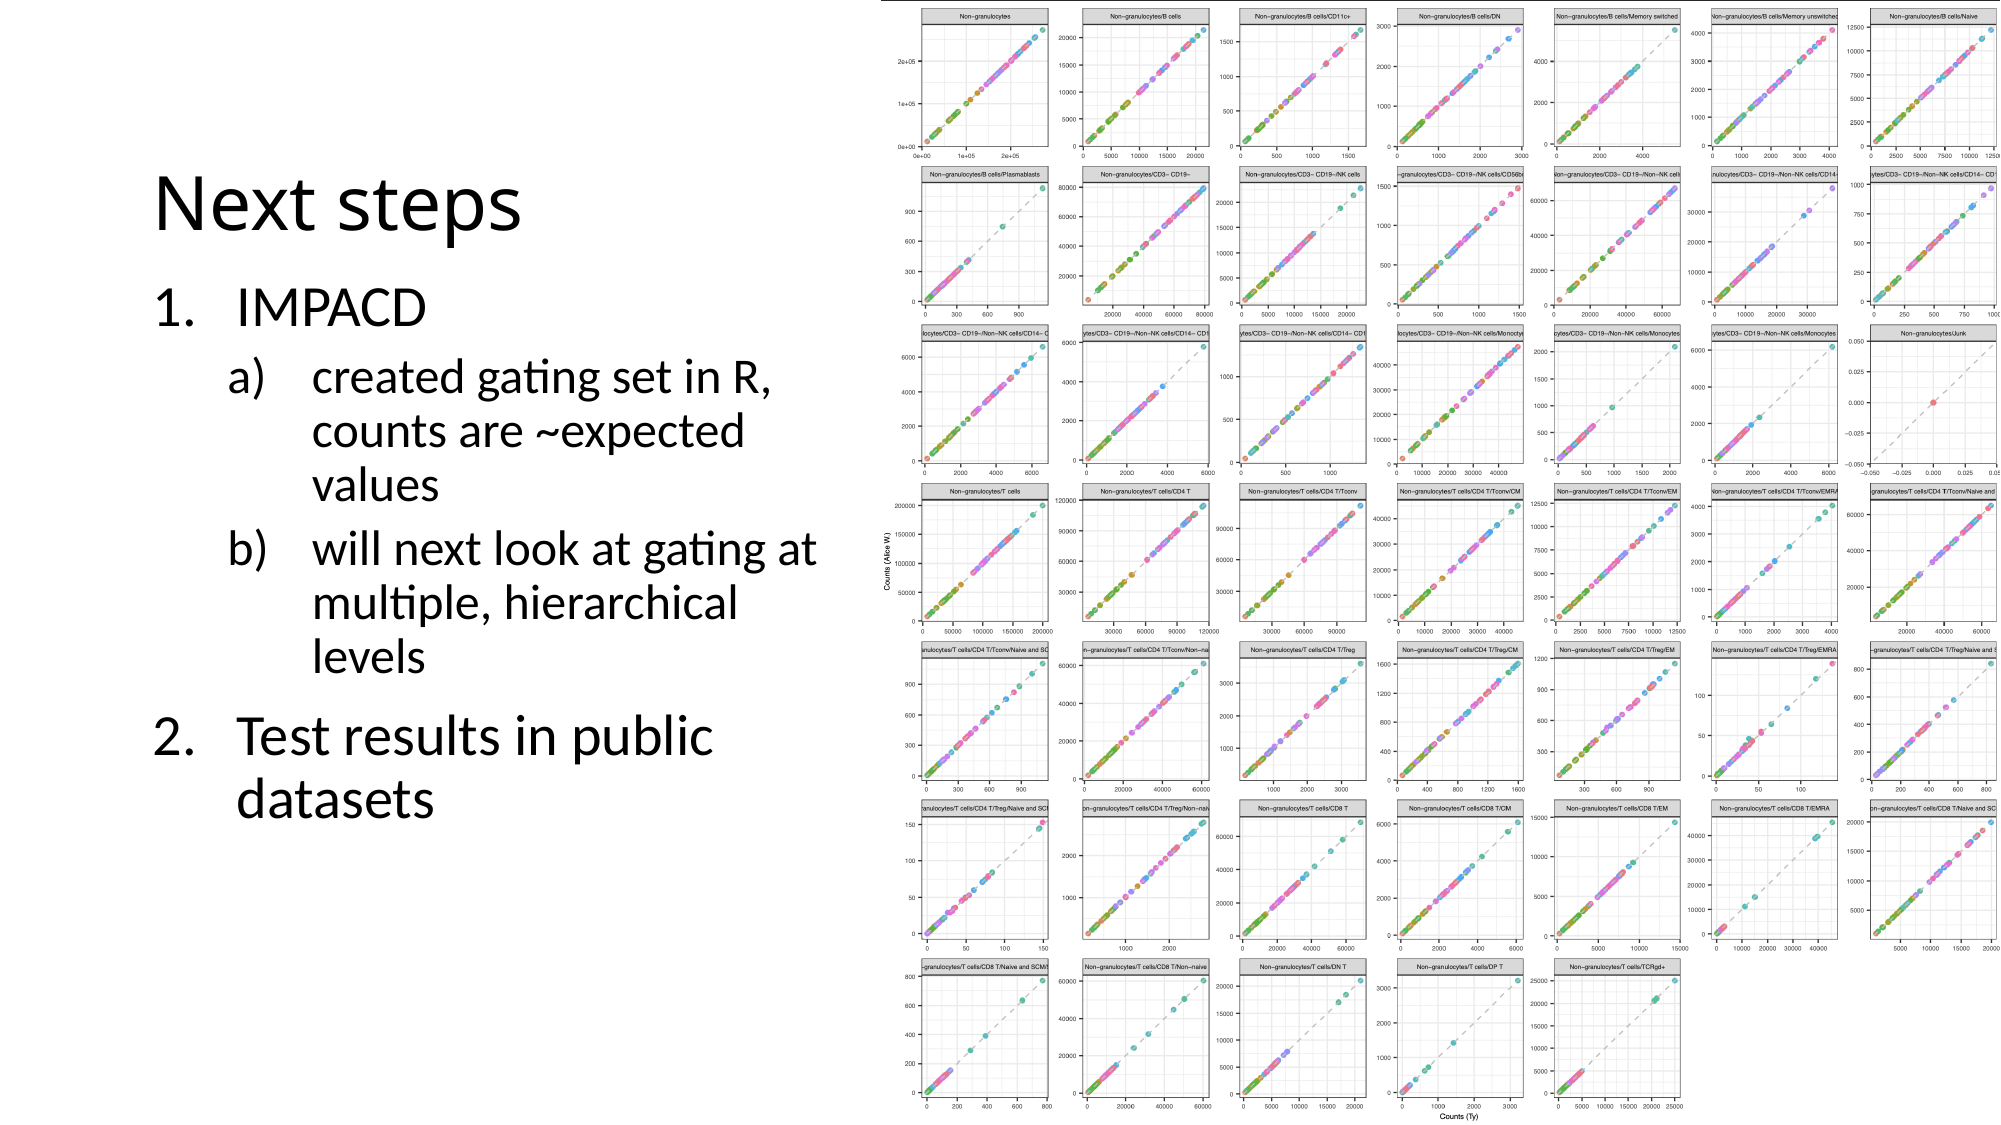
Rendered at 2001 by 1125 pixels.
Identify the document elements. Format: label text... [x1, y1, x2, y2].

picture [881, 0, 2000, 1125]
list IMPACD created gating set in R, counts are ~expected values will next look at gating at multiple, hierarchical levels Test results in public datasets [137, 269, 856, 1028]
title Next steps [137, 97, 881, 315]
